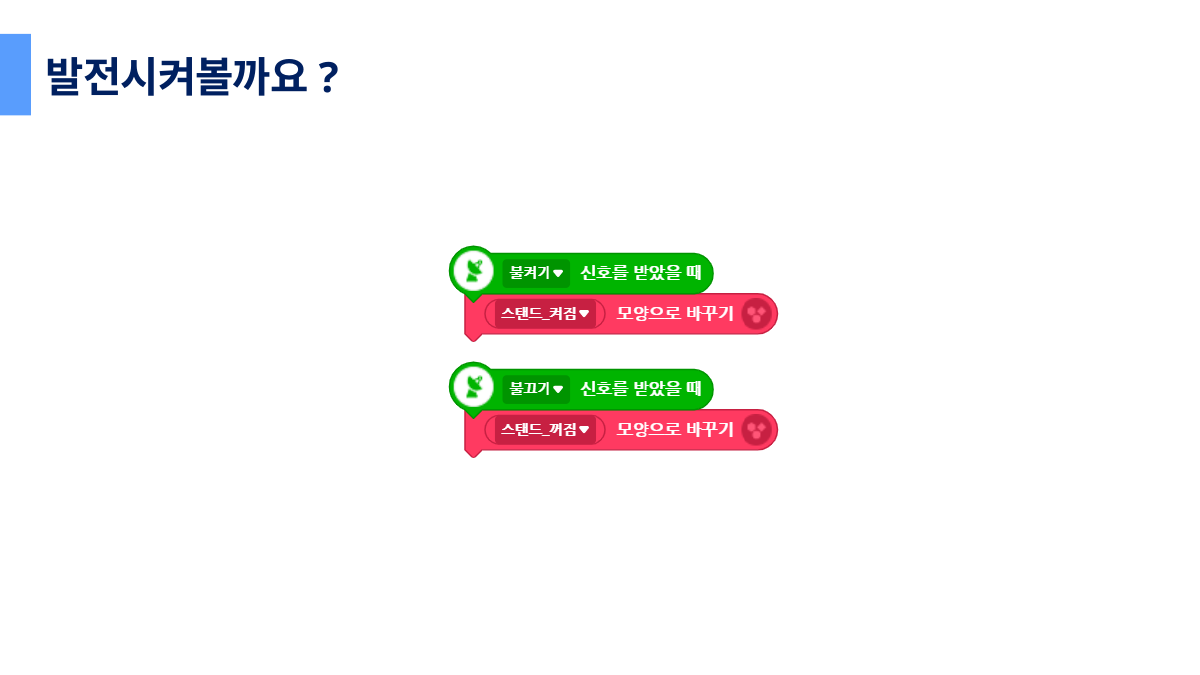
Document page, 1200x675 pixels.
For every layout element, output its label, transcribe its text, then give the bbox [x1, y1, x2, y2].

text_box 발전시켜볼까요? [32, 43, 712, 109]
picture [448, 358, 794, 458]
picture [448, 242, 794, 342]
text_box [0, 33, 32, 116]
